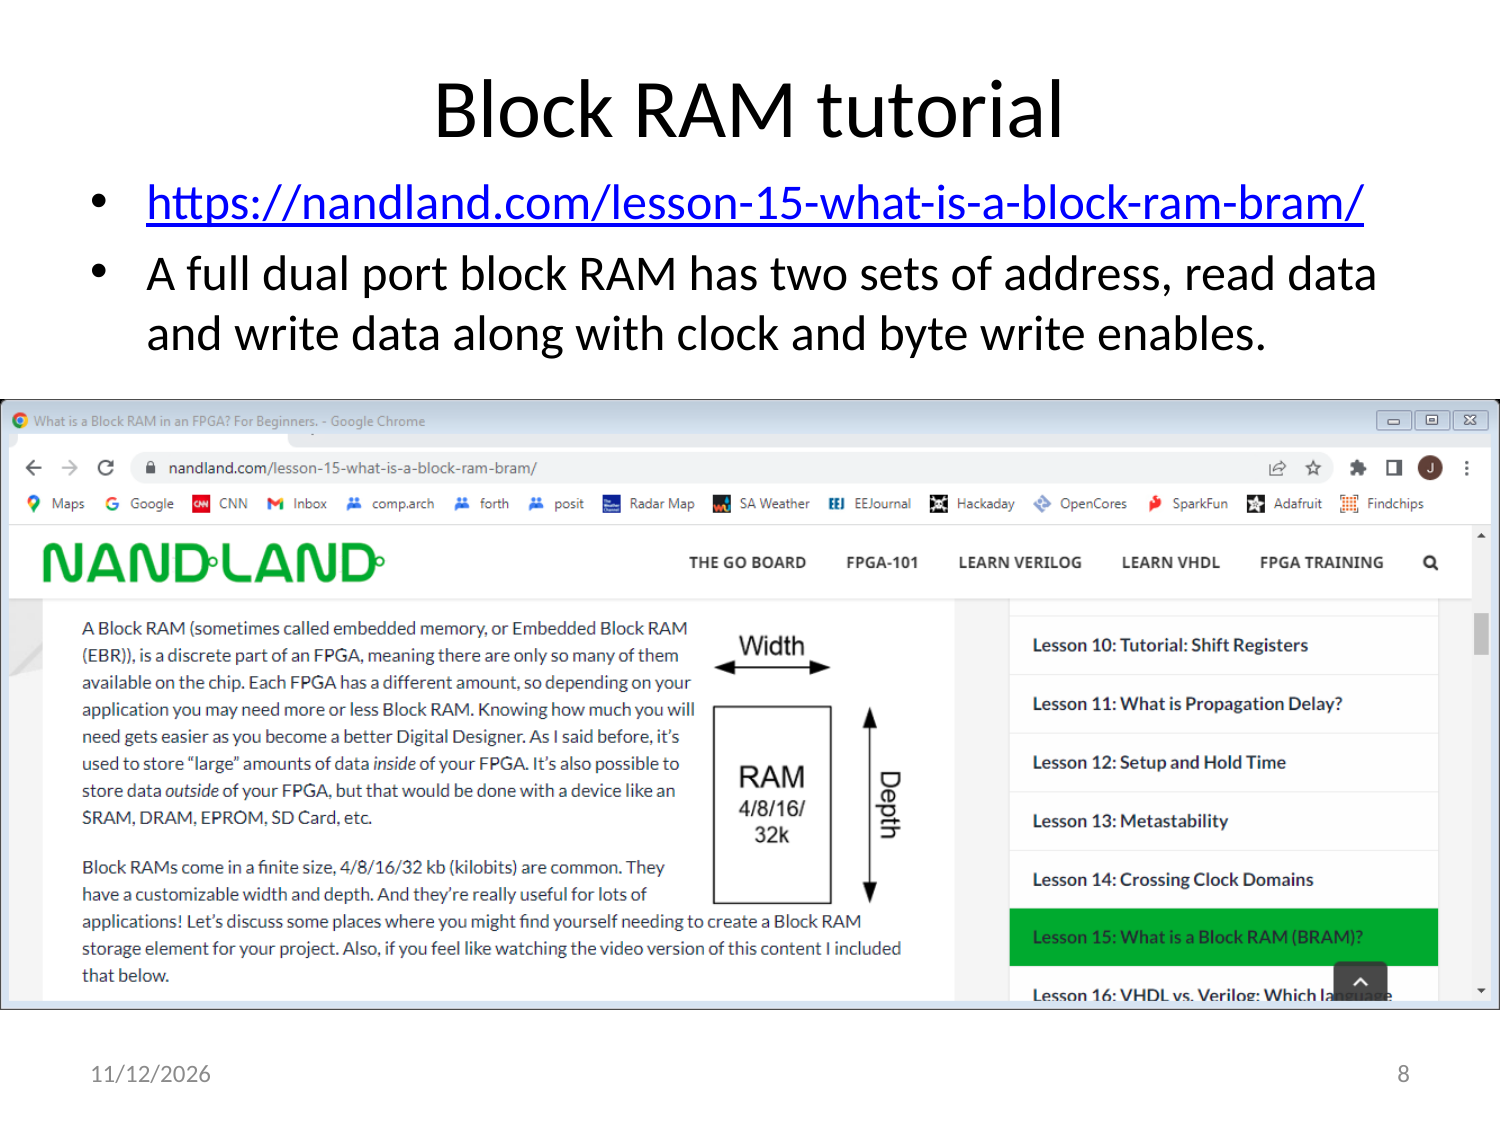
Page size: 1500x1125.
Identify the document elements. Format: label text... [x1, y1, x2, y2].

picture [0, 399, 1500, 1010]
slide_number 8 [1074, 1042, 1425, 1103]
title Block RAM tutorial [75, 45, 1425, 162]
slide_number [75, 1042, 425, 1103]
list https://nandland.com/lesson-15-what-is-a-block-ram-bram/ A full dual port block RAM has two sets of address, read data and write data along with clock and byte write enables. [75, 162, 1425, 398]
